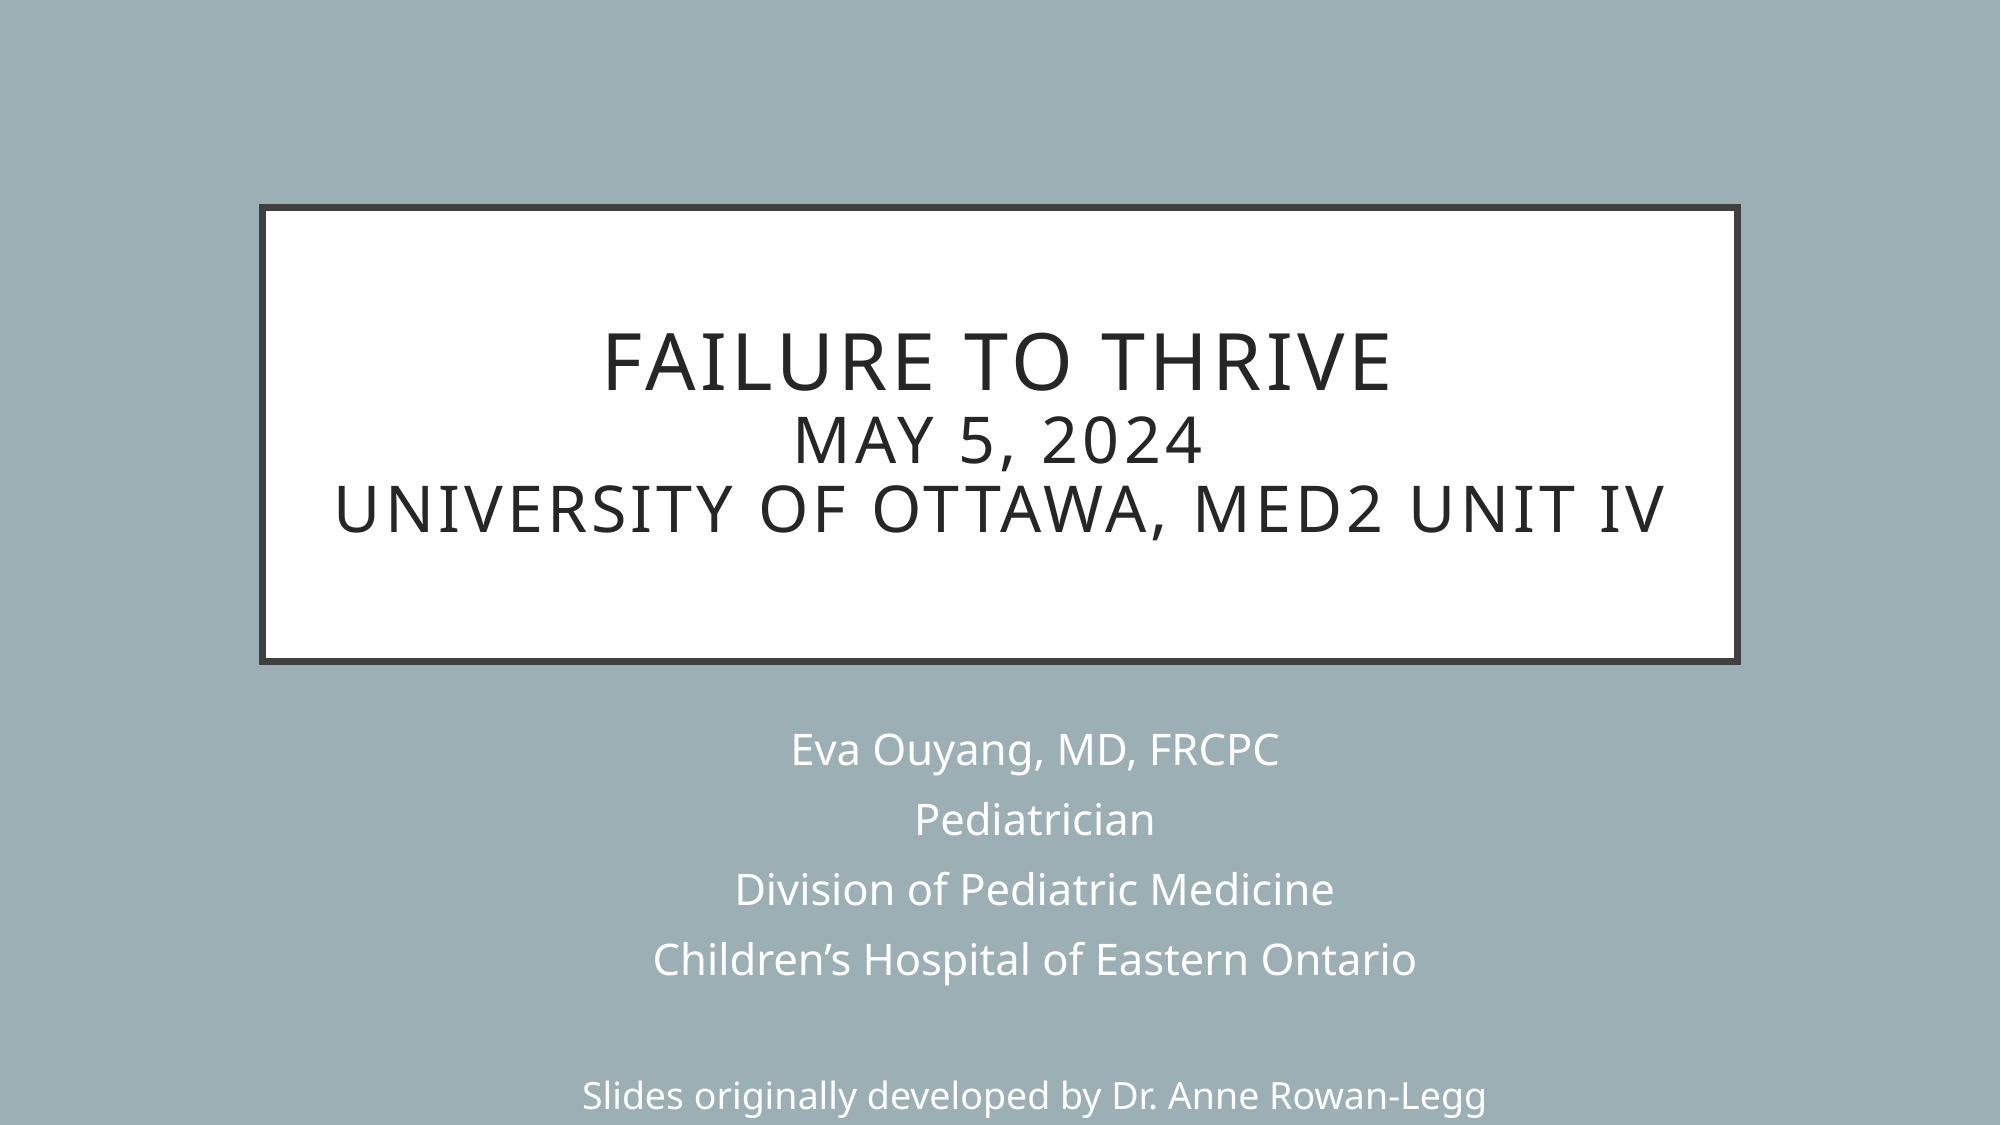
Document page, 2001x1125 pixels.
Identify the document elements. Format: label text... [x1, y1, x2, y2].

title Failure to Thrive May 5, 2024 University of Ottawa, MED2 Unit IV [259, 204, 1741, 665]
text_box Slides originally developed by Dr. Anne Rowan-Legg [567, 1064, 1504, 1125]
subtitle Eva Ouyang, MD, FRCPC Pediatrician Division of Pediatric Medicine Children’s Hospital of Eastern Ontario [442, 713, 1558, 993]
